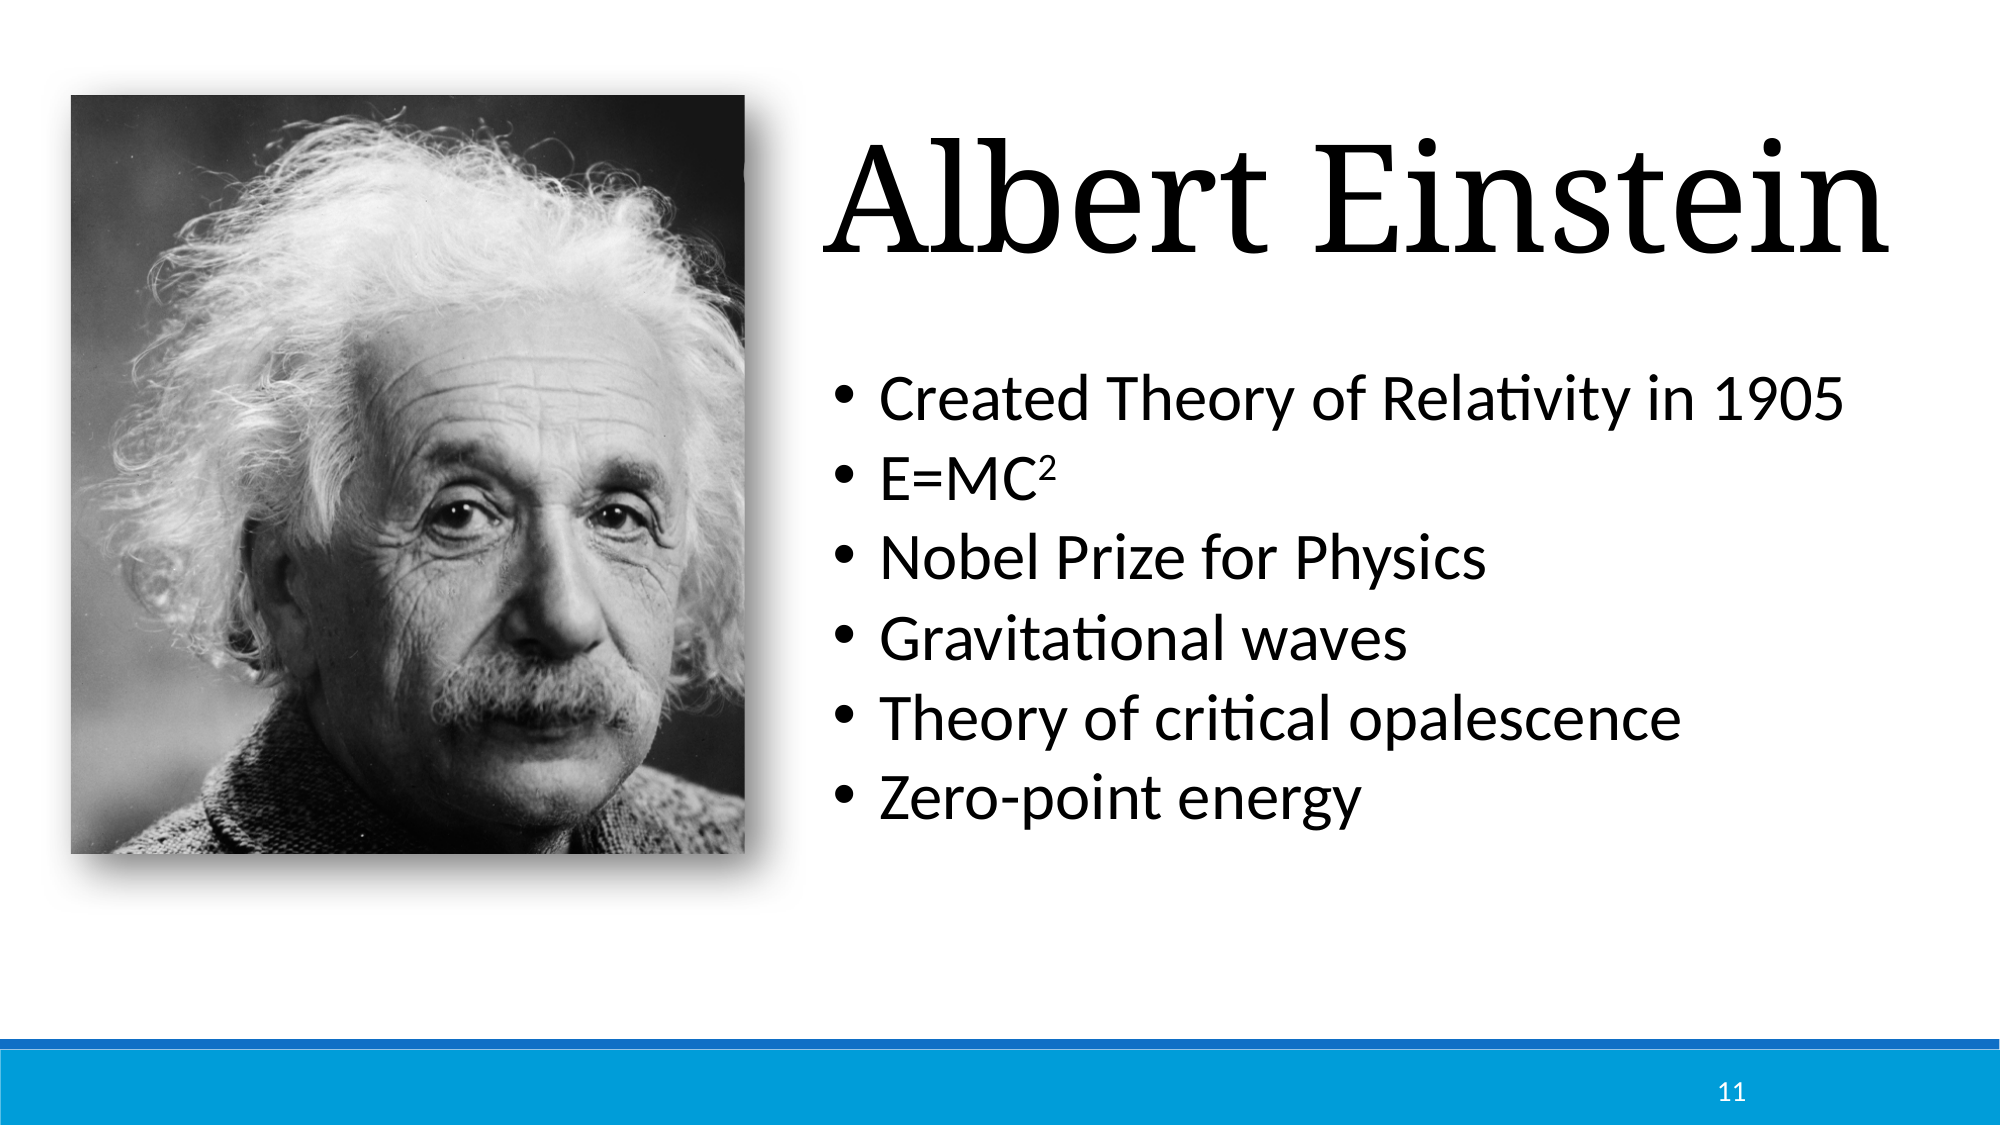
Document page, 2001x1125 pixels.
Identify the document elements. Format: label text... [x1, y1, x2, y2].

slide_number 11 [1624, 1059, 1840, 1120]
text_box Albert Einstein [781, 95, 1936, 290]
text_box Created Theory of Relativity in 1905 E=MC2 Nobel Prize for Physics Gravitational waves Theory of critical opalescence Zero-point energy [817, 346, 1900, 921]
picture [70, 94, 746, 855]
